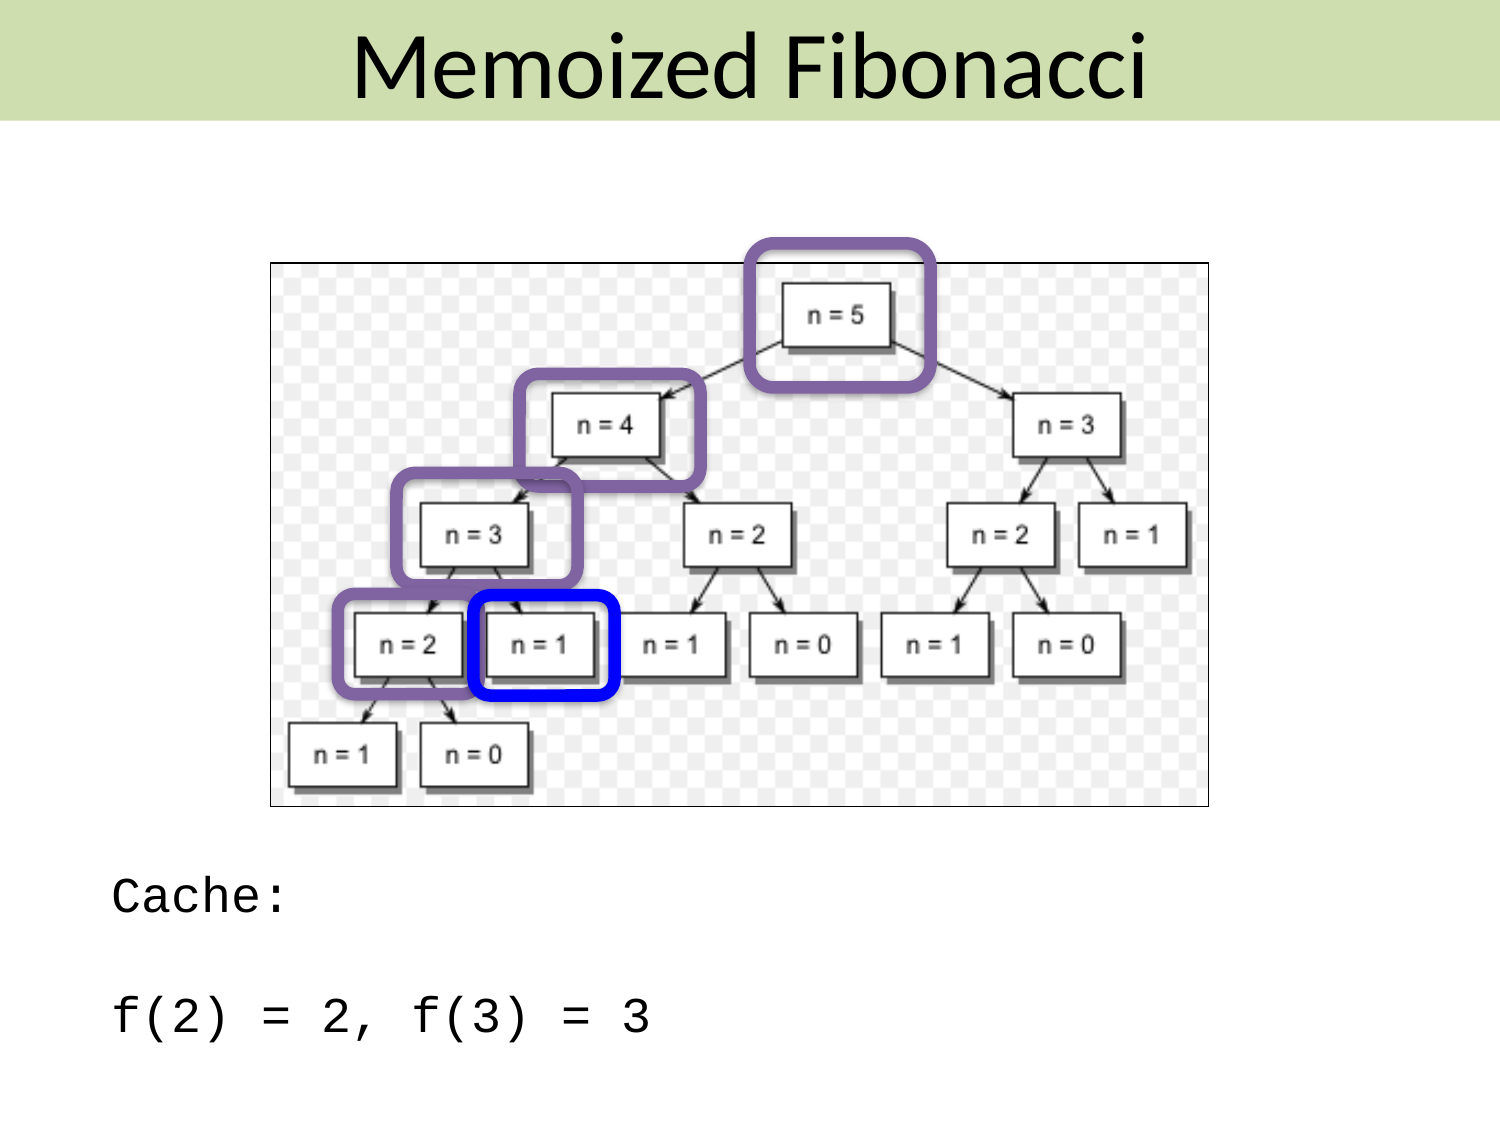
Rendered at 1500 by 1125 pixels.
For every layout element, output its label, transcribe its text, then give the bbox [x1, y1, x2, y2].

text_box [749, 242, 931, 262]
picture [271, 263, 1209, 806]
text_box Cache: f(2) = 2, f(3) = 3 [96, 854, 667, 1125]
text_box Memoized Fibonacci [0, 0, 1500, 121]
